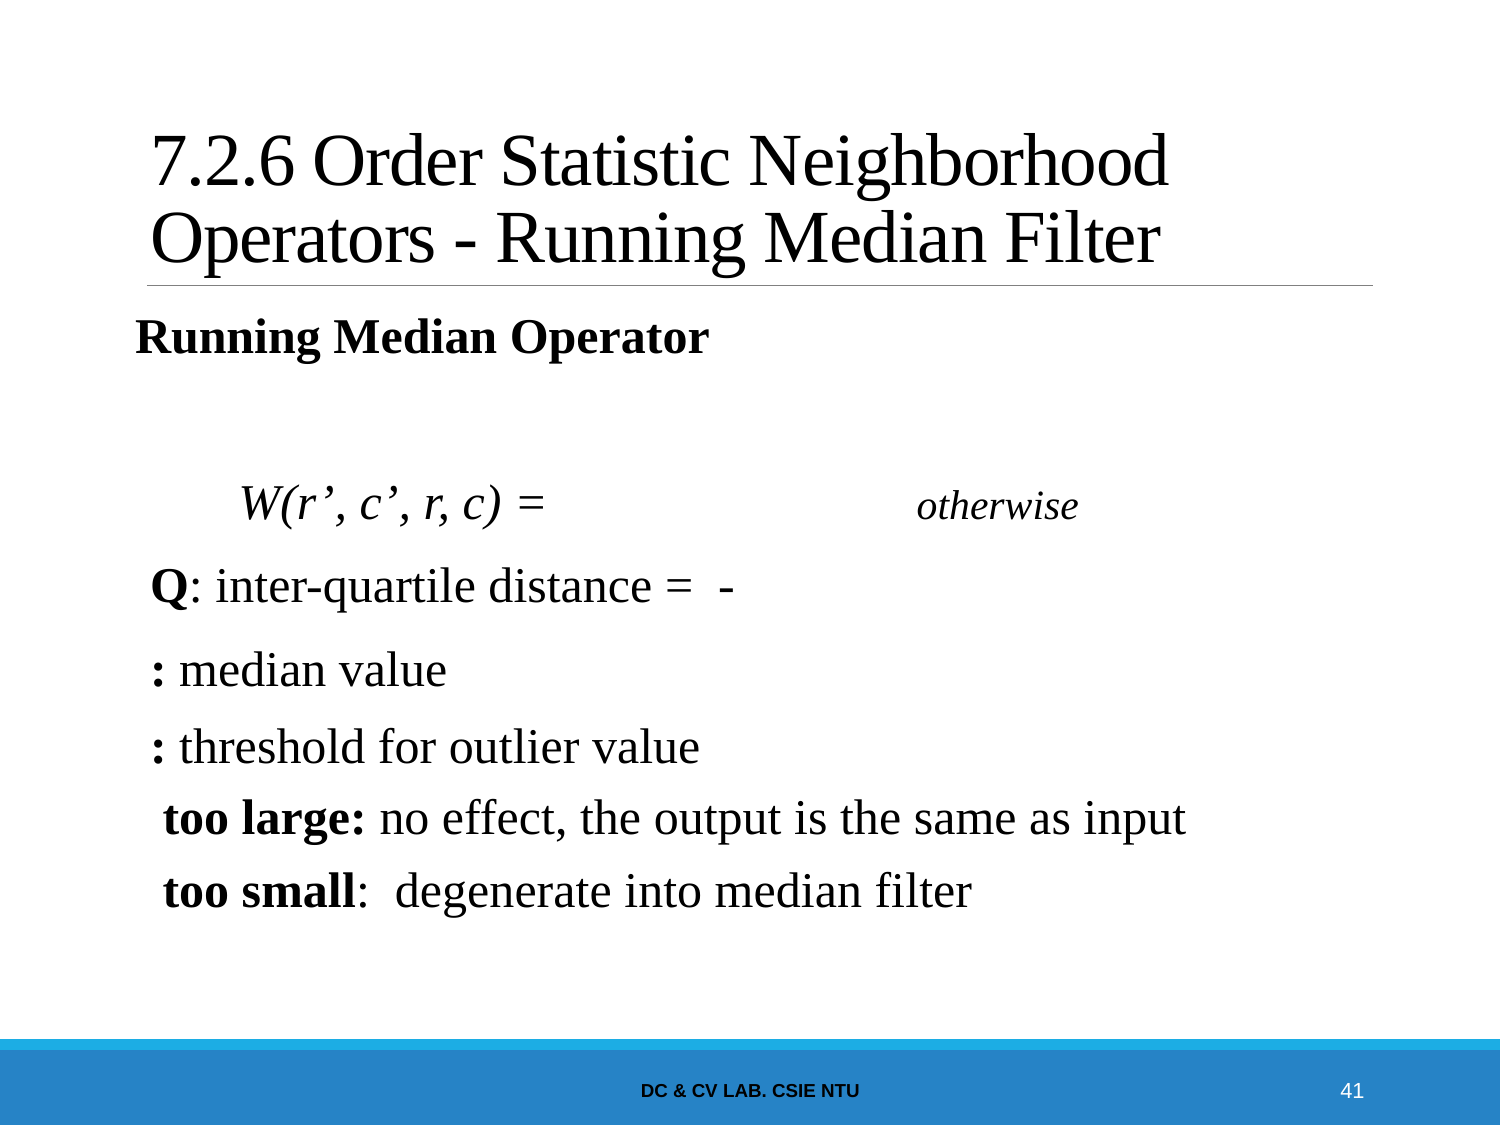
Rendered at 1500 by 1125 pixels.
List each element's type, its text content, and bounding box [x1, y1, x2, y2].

footer DC & CV Lab. CSIE NTU [453, 1059, 1047, 1120]
title 7.2.6 Order Statistic Neighborhood Operators - Running Median Filter [135, 47, 1373, 285]
slide_number 41 [1218, 1059, 1380, 1120]
